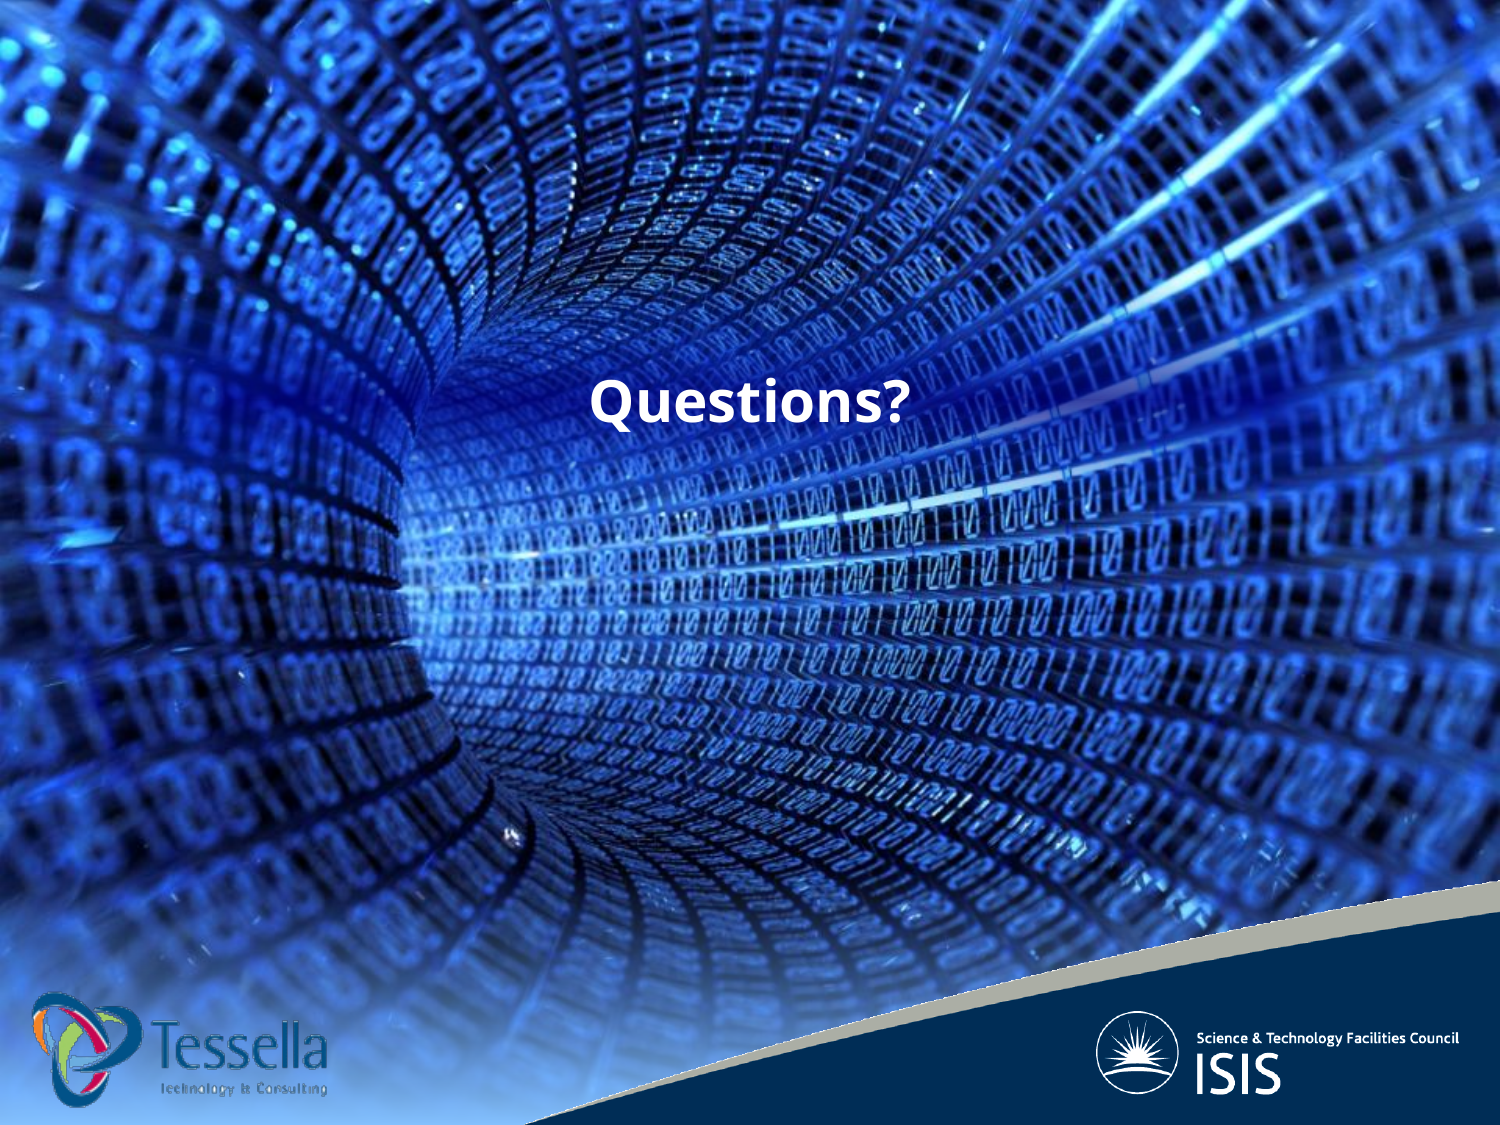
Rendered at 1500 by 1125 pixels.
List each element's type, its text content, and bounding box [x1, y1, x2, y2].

picture [0, 0, 1500, 1125]
title Questions? [112, 278, 1388, 521]
